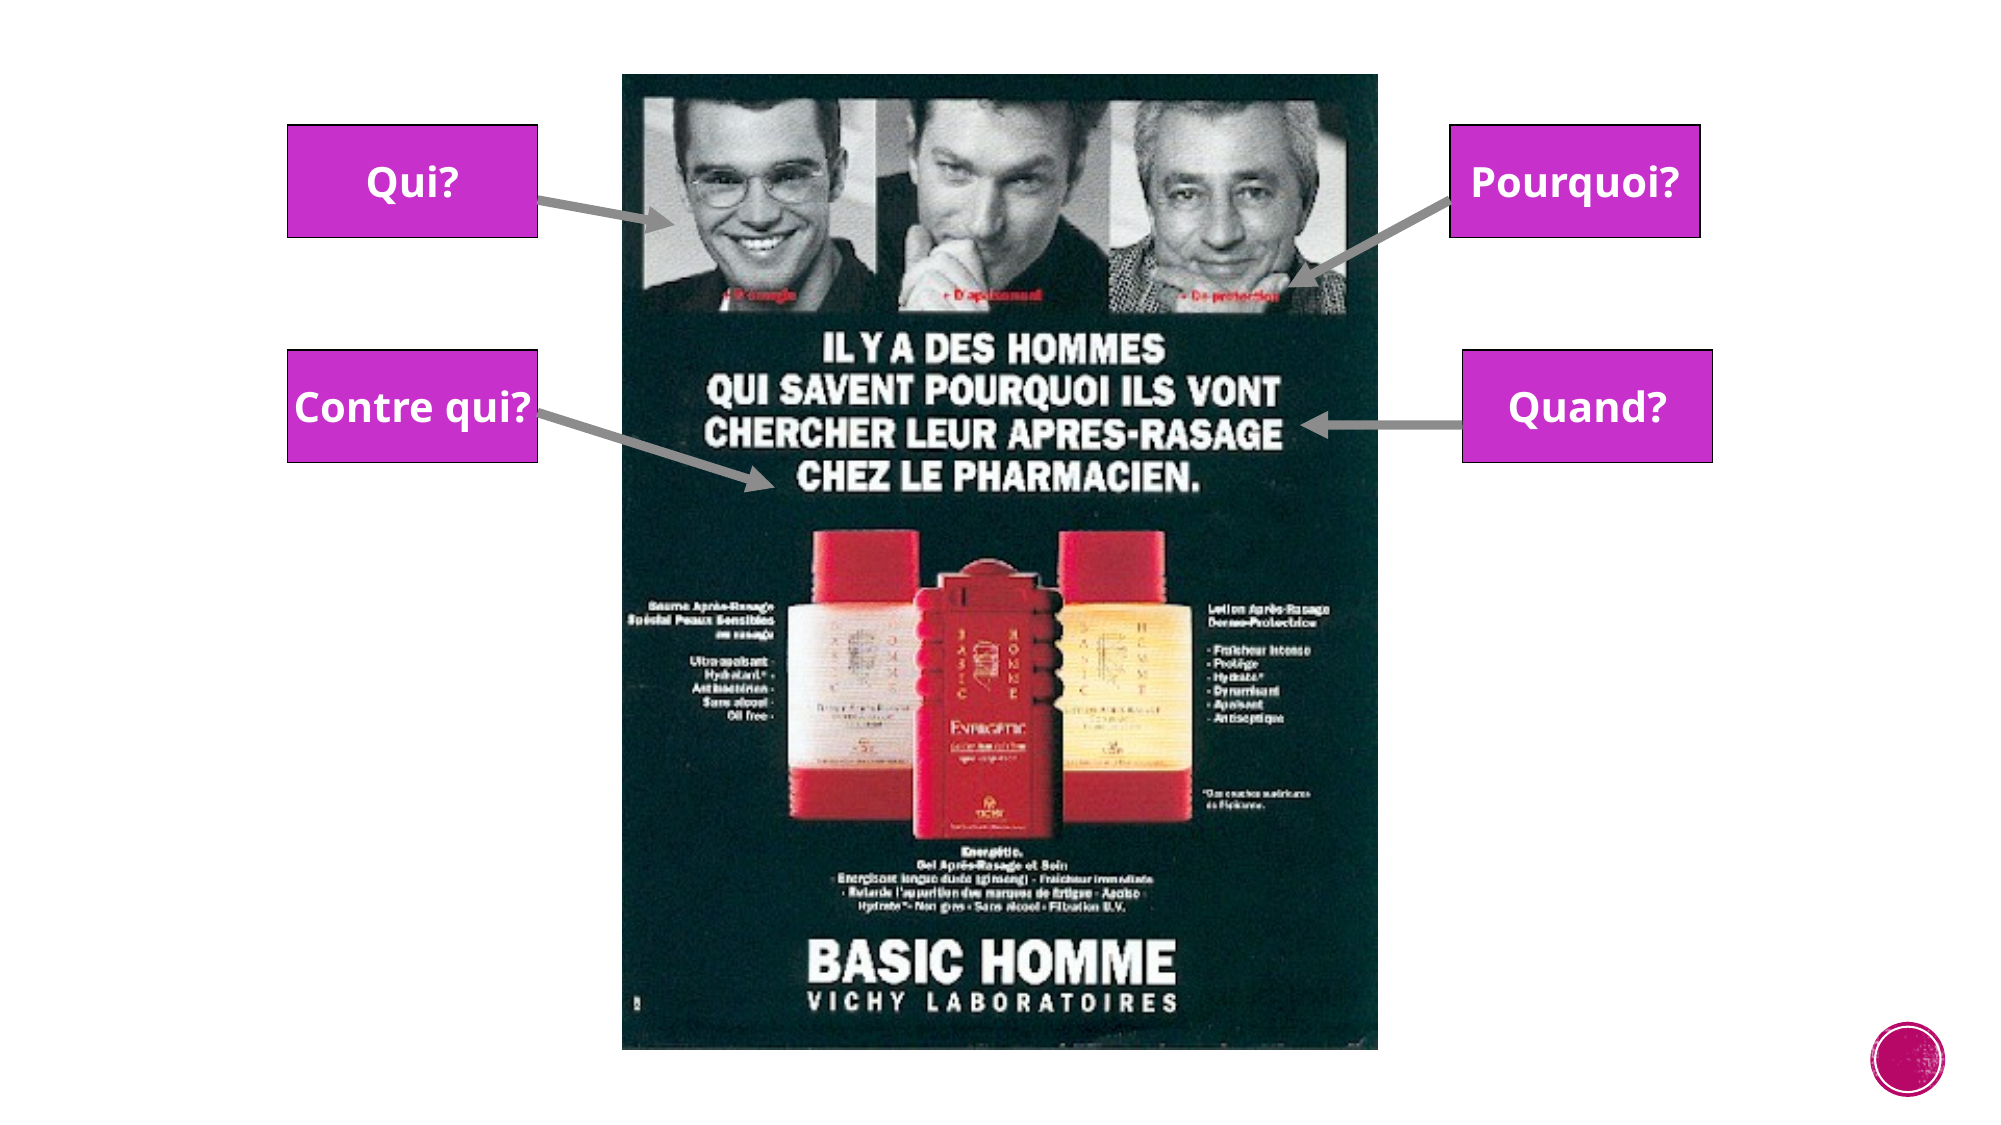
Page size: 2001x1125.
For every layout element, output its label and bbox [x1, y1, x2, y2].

text_box [289, 352, 774, 486]
text_box [1289, 127, 1699, 286]
text_box [1303, 352, 1711, 461]
picture [622, 74, 1378, 1050]
text_box [289, 127, 673, 236]
